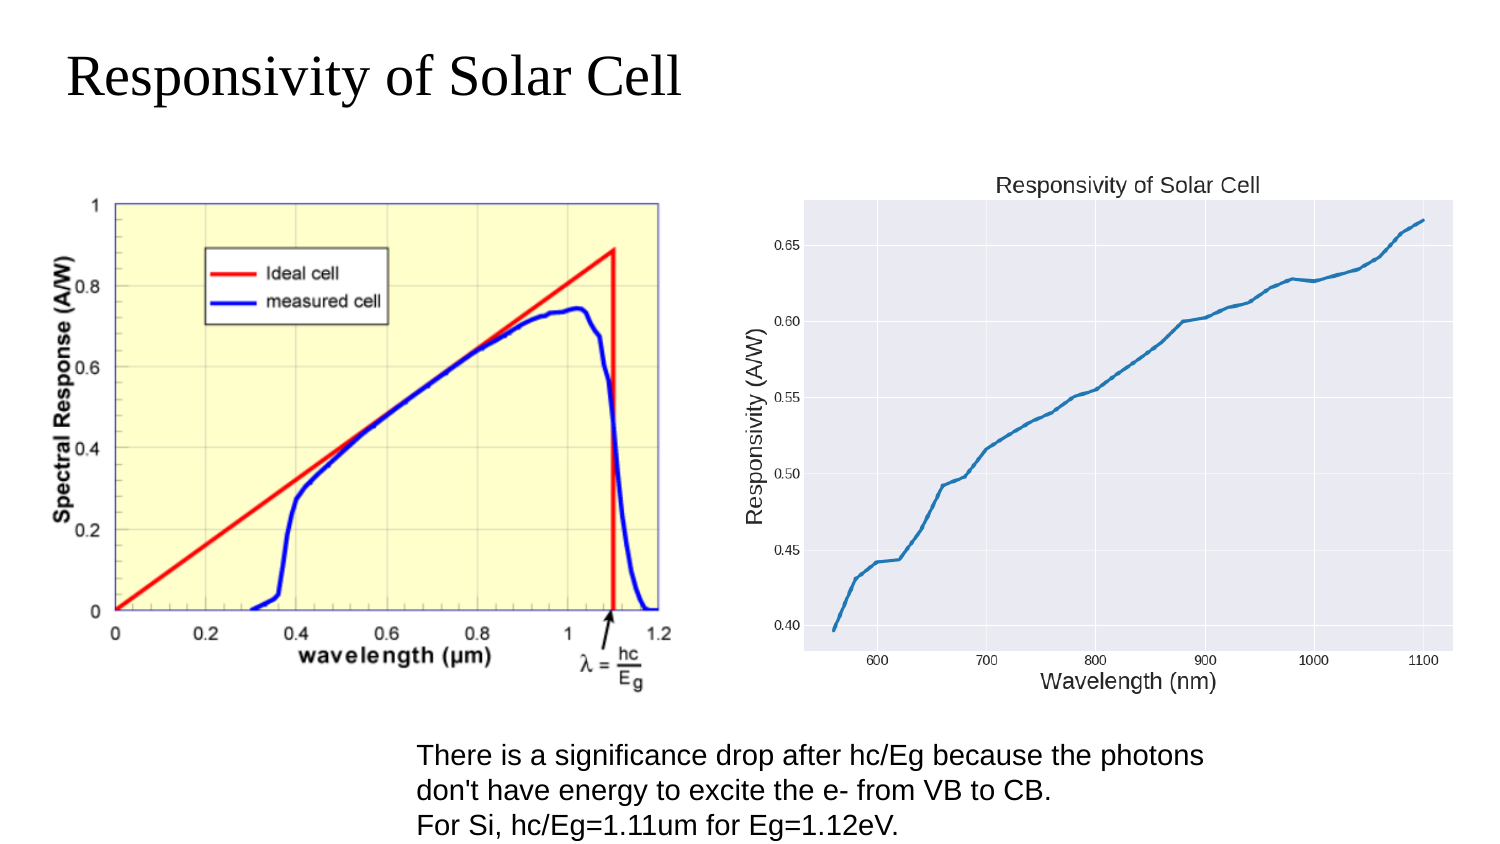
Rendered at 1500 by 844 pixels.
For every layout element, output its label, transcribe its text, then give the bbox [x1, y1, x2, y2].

text_box There is a significance drop after hc/Eg because the photons don't have energy to excite the e- from VB to CB. For Si, hc/Eg=1.11um for Eg=1.12eV. [401, 721, 1224, 811]
title Responsivity of Solar Cell [51, 21, 1449, 116]
picture [9, 129, 1476, 715]
